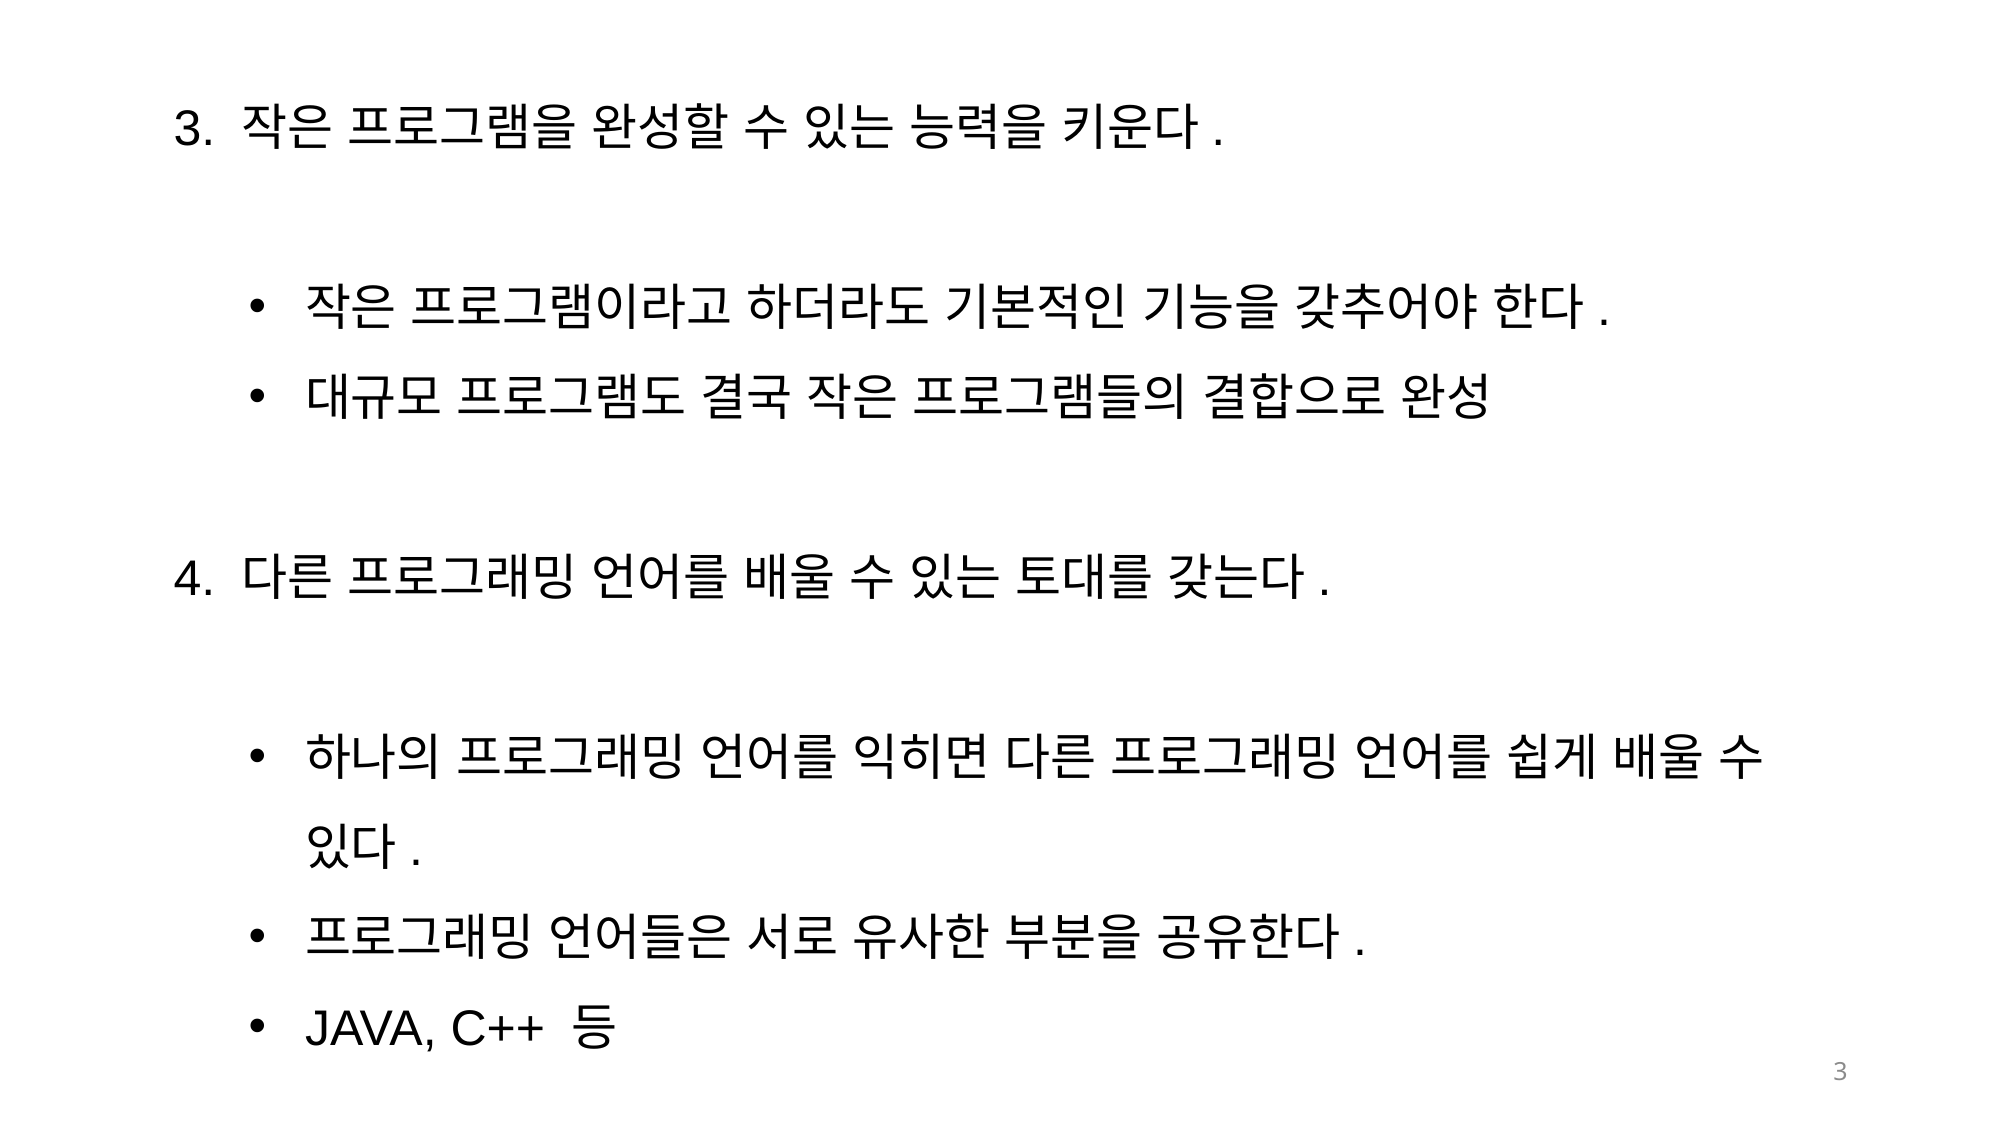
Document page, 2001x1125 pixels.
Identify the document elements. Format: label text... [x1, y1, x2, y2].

text_box 3. 작은 프로그램을 완성할 수 있는 능력을 키운다. 작은 프로그램이라고 하더라도 기본적인 기능을 갖추어야 한다. 대규모 프로그램도 결국 작은 프로그램들의 결합으로 완성 4. 다른 프로그래밍 언어를 배울 수 있는 토대를 갖는다. 하나의 프로그래밍 언어를 익히면 다른 프로그래밍 언어를 쉽게 배울 수 있다. 프로그래밍 언어들은 서로 유사한 부분을 공유한다. JAVA, C++ 등 [159, 57, 1881, 1063]
slide_number 3 [1789, 1063, 1863, 1103]
